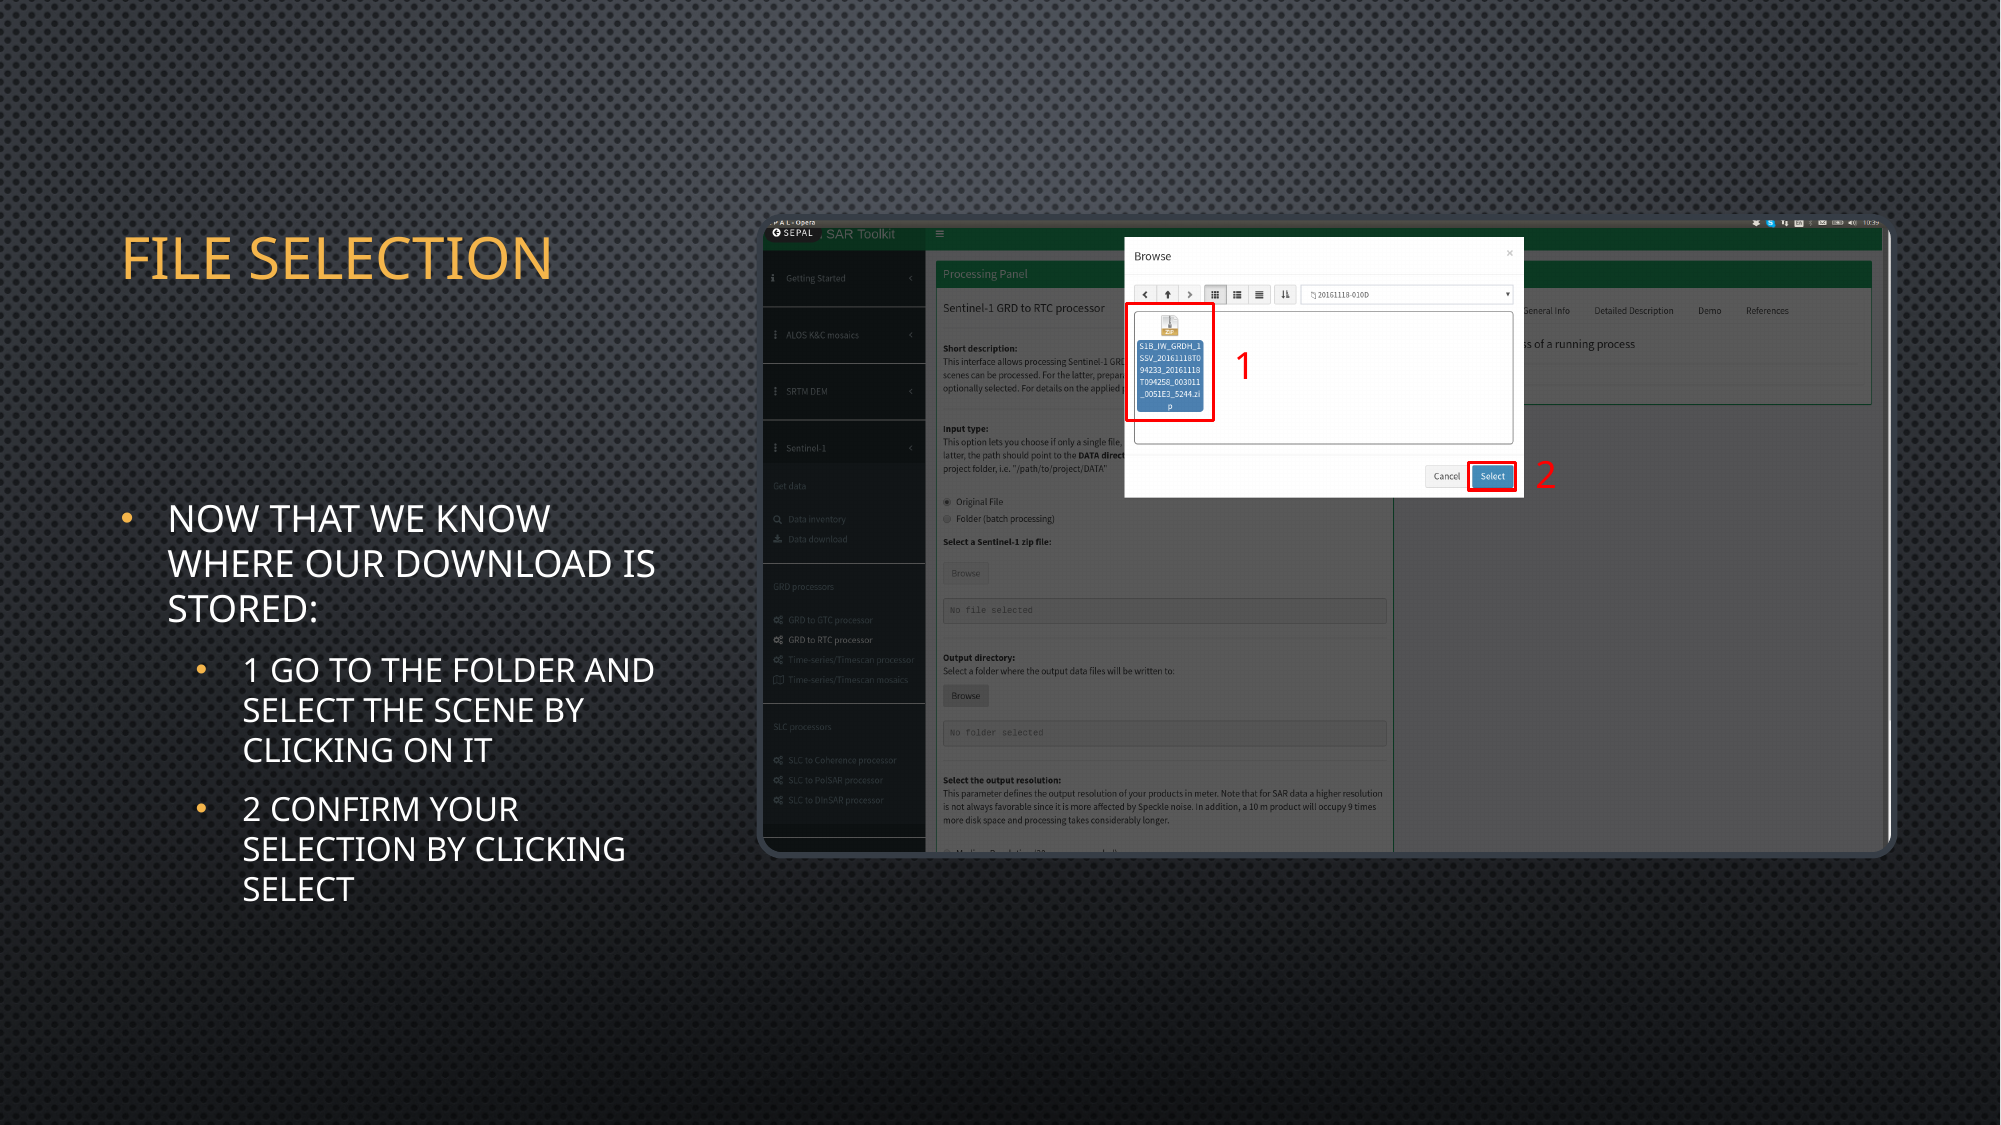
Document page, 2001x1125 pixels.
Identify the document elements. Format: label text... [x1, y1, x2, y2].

list Now that we know where our download is stored: 1 go to the folder and select the scene by clicking on it 2 Confirm your selection by clicking select [105, 437, 704, 966]
title File selection [105, 99, 704, 413]
picture [759, 216, 1895, 856]
